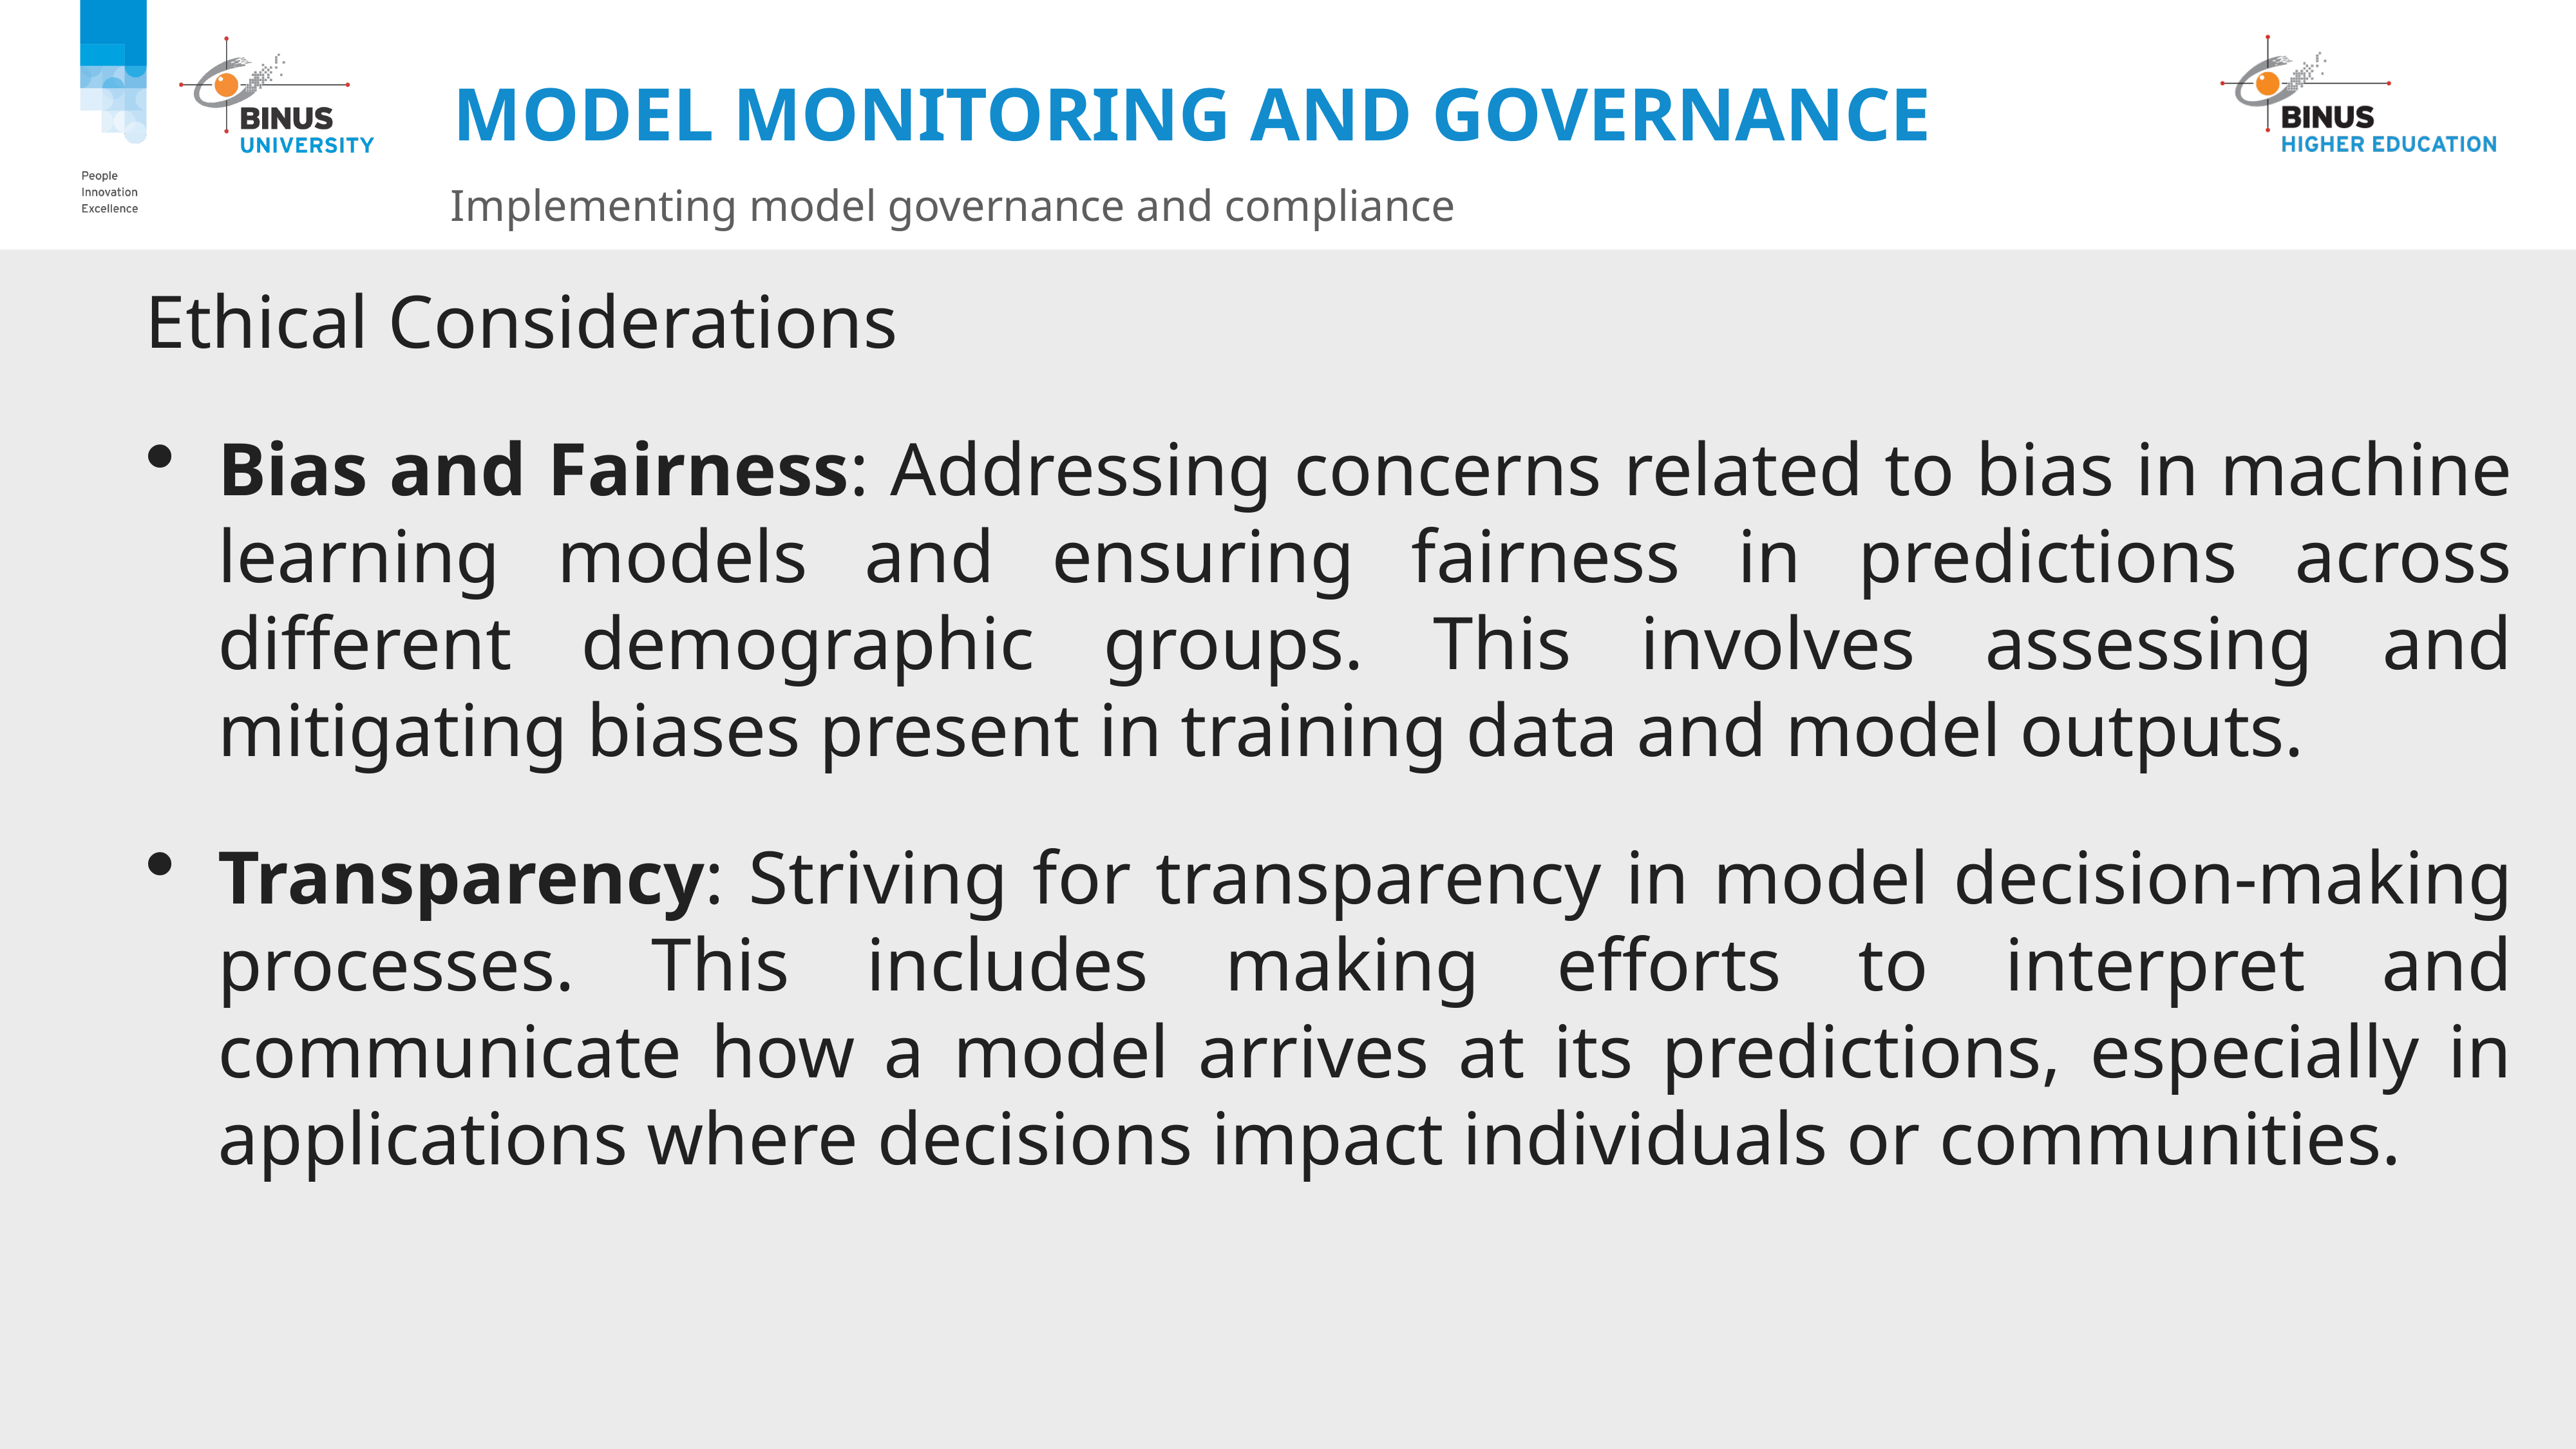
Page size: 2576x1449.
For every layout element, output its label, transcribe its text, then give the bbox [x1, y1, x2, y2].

text_box Implementing model governance and compliance [445, 173, 1463, 235]
list Ethical Considerations Bias and Fairness: Addressing concerns related to bias in machine learning models and ensuring fairness in predictions across different demographic groups. This involves assessing and mitigating biases present in training data and model outputs. Transparency: Striving for transparency in model decision-making processes. This includes making efforts to interpret and communicate how a model arrives at its predictions, especially in applications where decisions impact individuals or communities. [48, 270, 2520, 1449]
title Model Monitoring and Governance [448, 79, 2189, 173]
picture [2199, 0, 2496, 156]
picture [80, 66, 147, 144]
picture [174, 25, 374, 161]
picture [81, 146, 146, 213]
